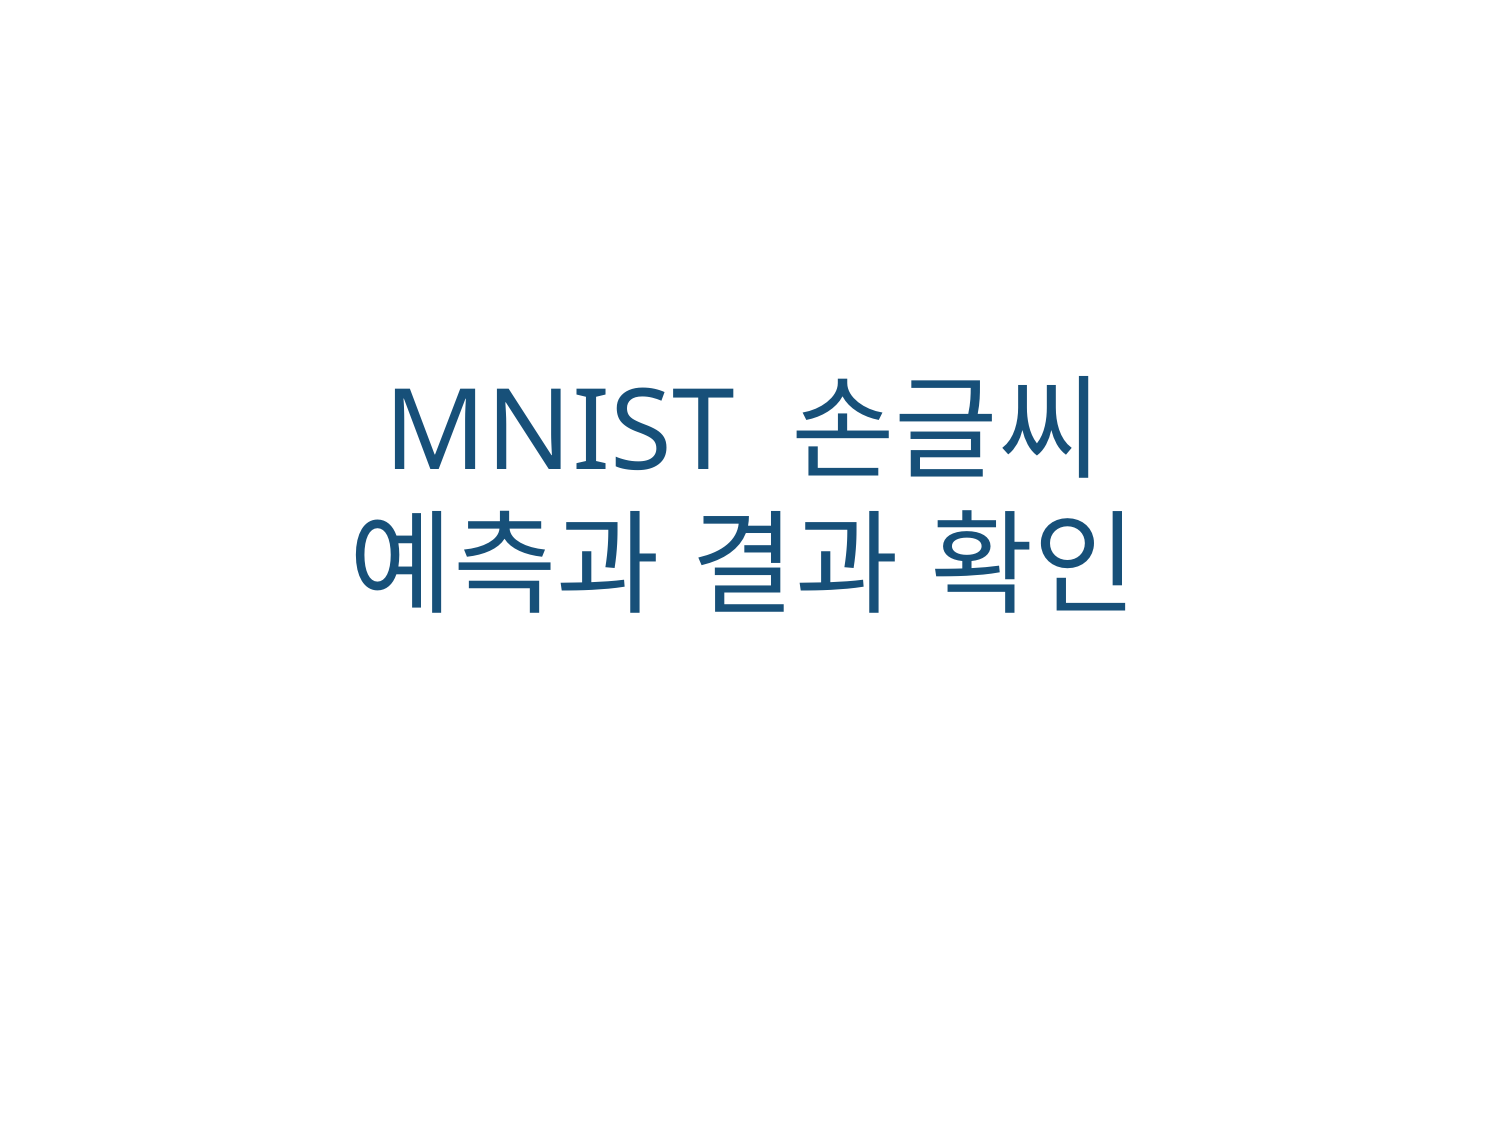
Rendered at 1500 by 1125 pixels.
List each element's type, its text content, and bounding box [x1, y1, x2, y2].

text_box MNIST 손글씨 예측과 결과 확인 [334, 349, 1153, 635]
